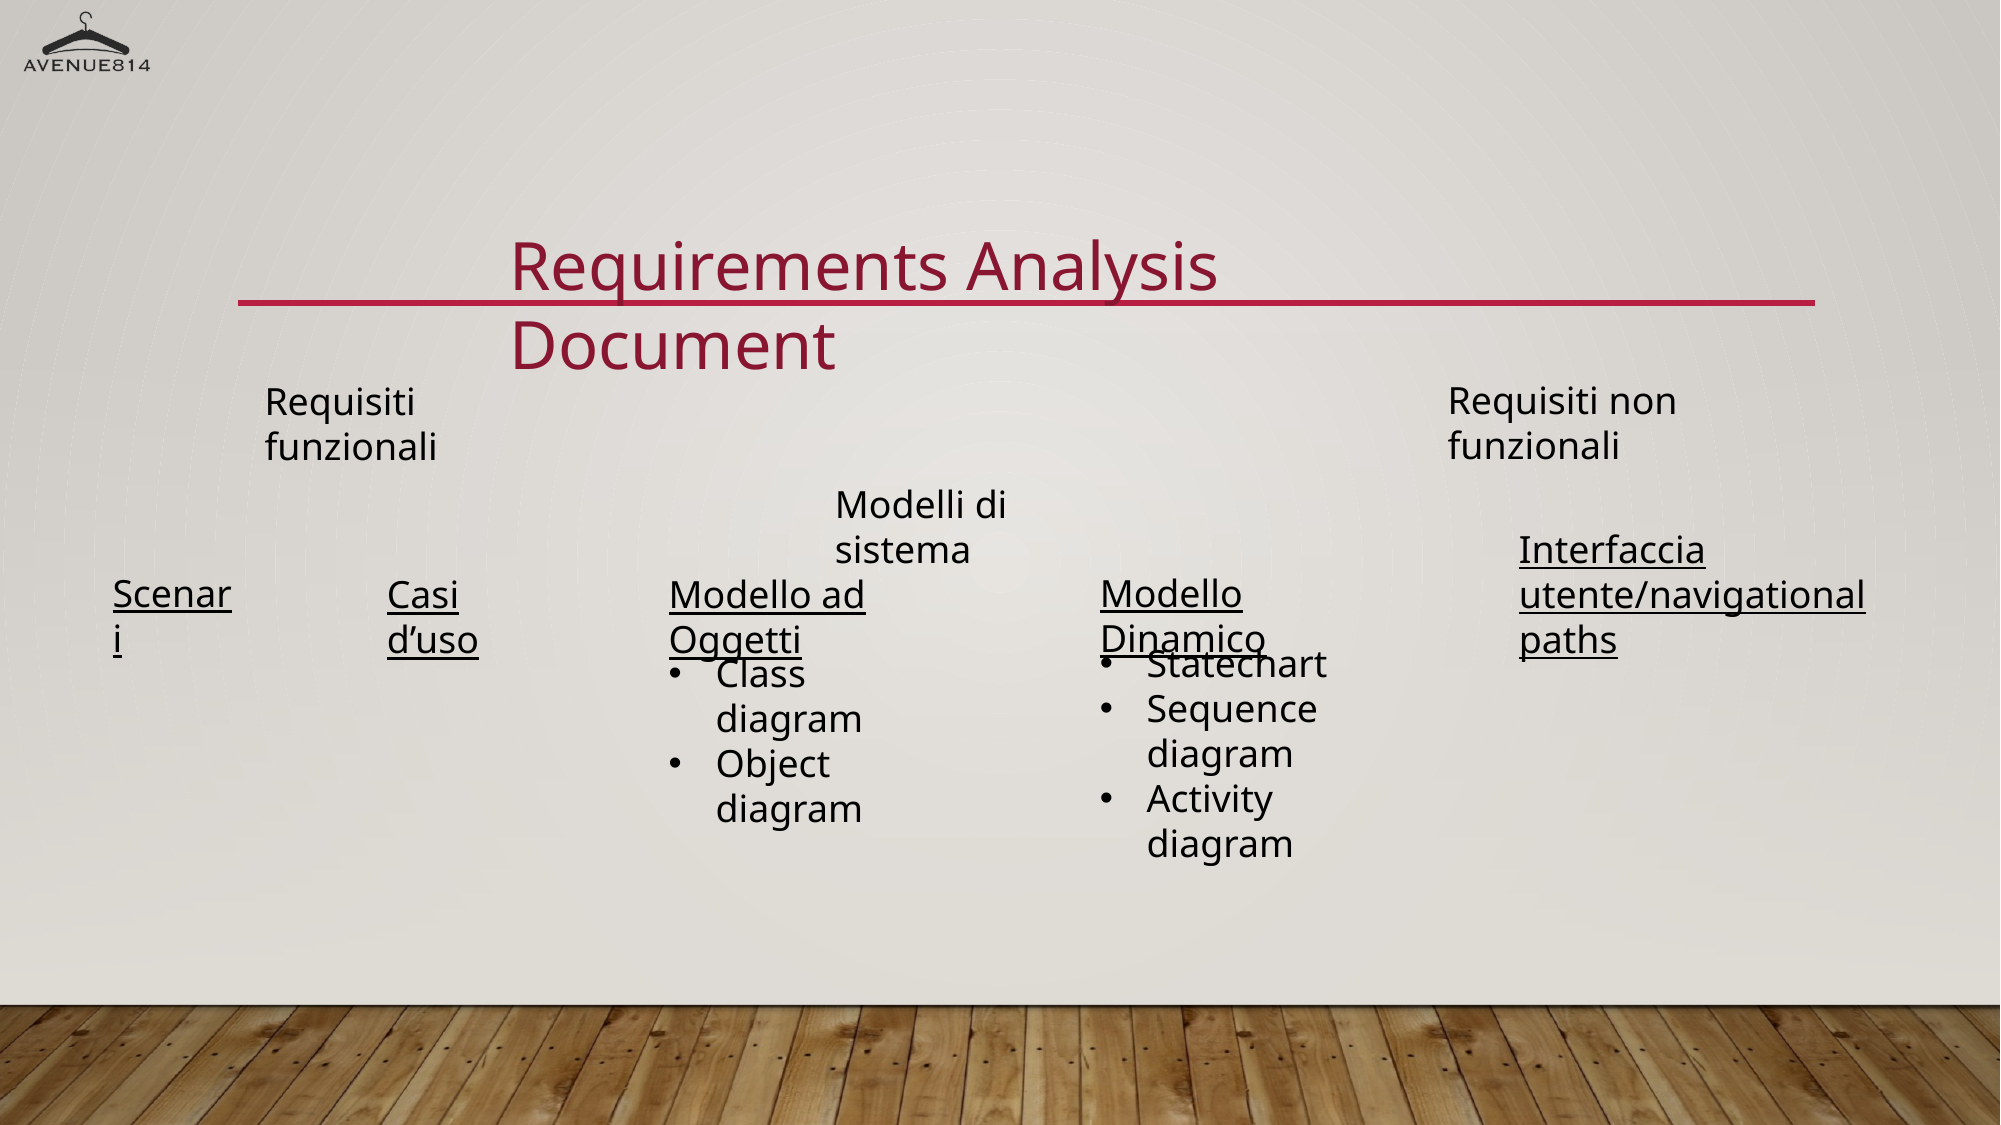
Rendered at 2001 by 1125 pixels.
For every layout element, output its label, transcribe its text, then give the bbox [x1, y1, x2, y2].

text_box Class diagram Object diagram [653, 642, 968, 838]
text_box Interfaccia utente/navigational paths [1504, 518, 1911, 669]
text_box Modello ad Oggetti [653, 564, 1004, 669]
text_box Requisiti funzionali [249, 370, 568, 476]
text_box Requirements Analysis Document [494, 216, 1506, 391]
text_box Requisiti non funzionali [1432, 370, 1830, 475]
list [0, 0, 174, 79]
picture [0, 1005, 2000, 1125]
text_box Scenari [97, 562, 249, 668]
text_box Modelli di sistema [820, 473, 1134, 579]
text_box Modello Dinamico [1085, 562, 1399, 633]
text_box Casi d’uso [372, 564, 573, 669]
text_box Statechart Sequence diagram Activity diagram [1085, 633, 1441, 873]
